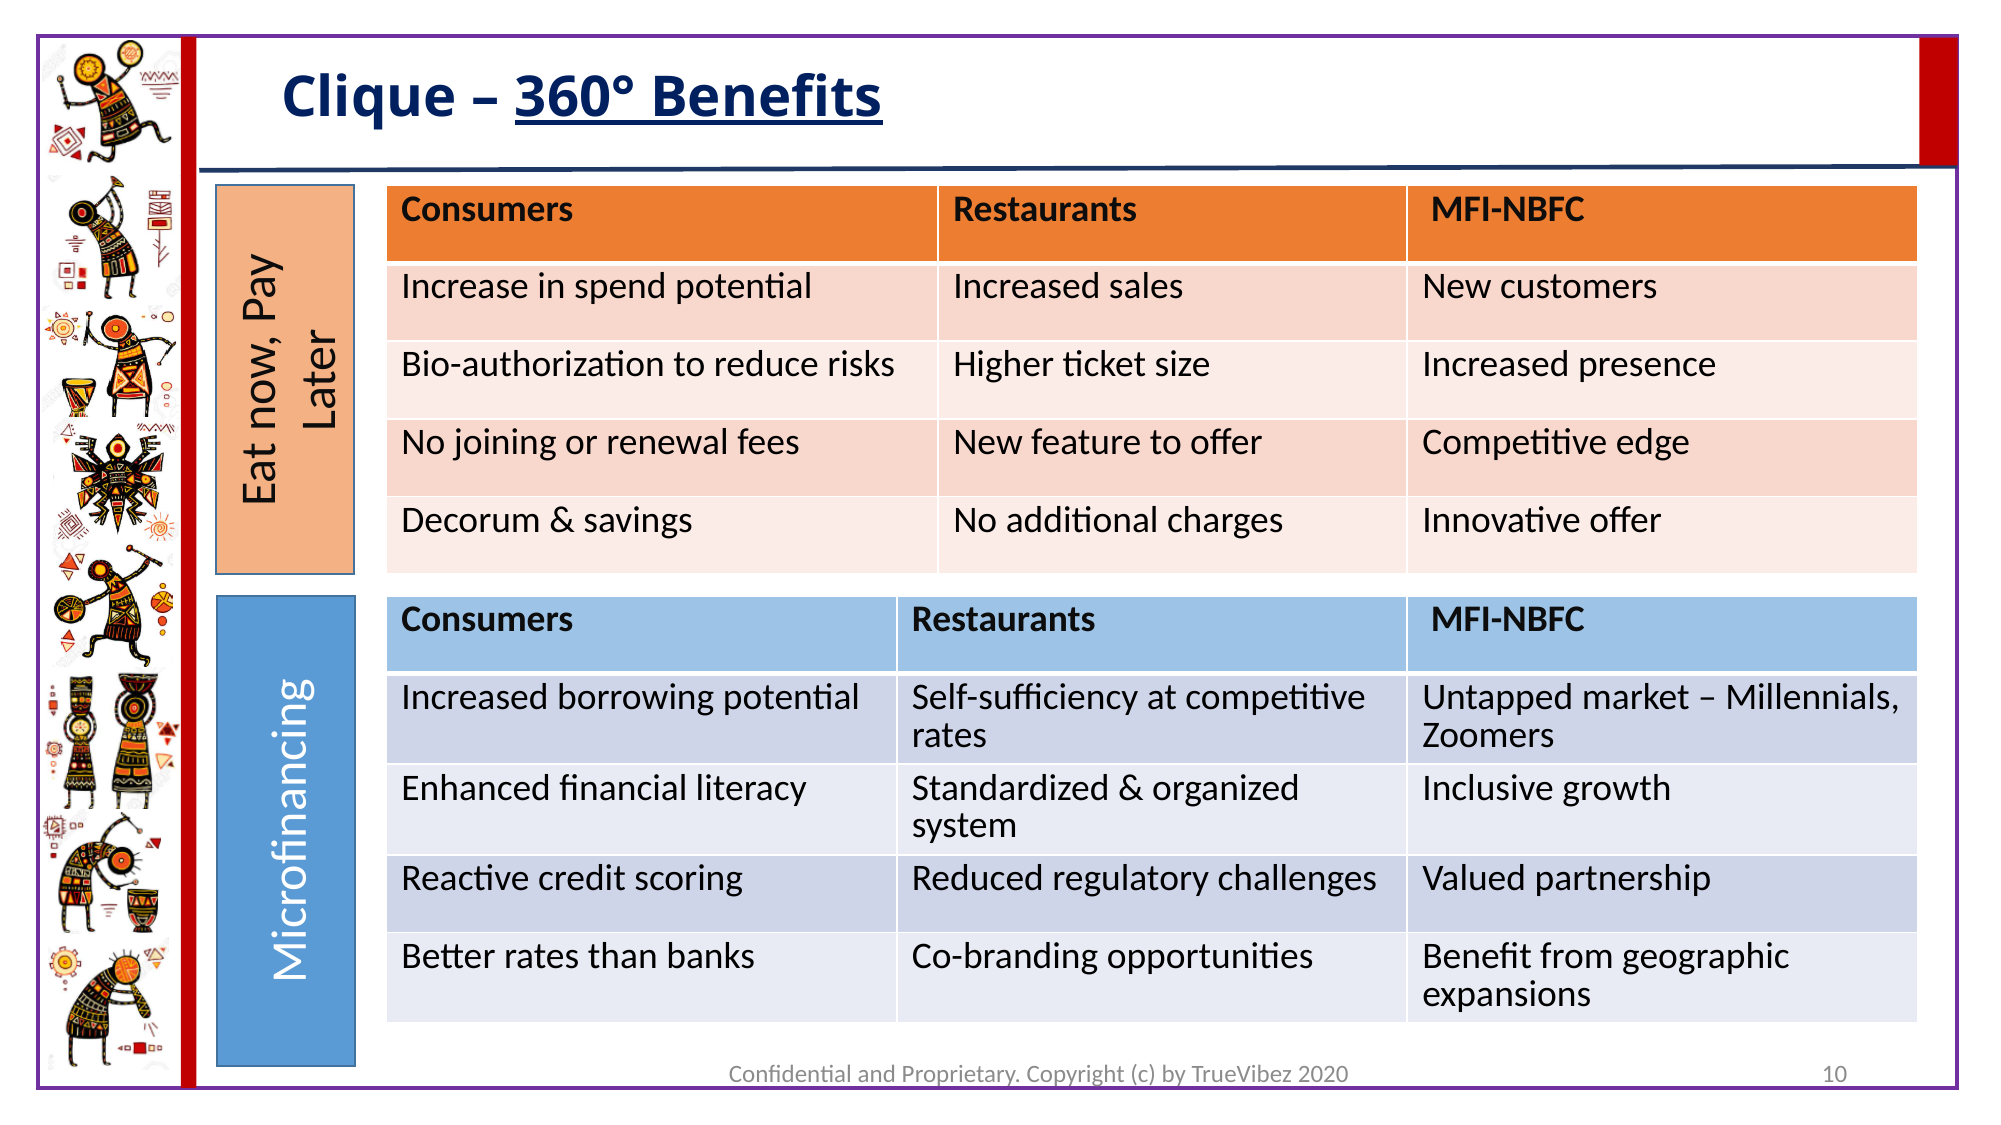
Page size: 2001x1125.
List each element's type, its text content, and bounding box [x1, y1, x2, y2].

table_cell Reduced regulatory challenges [898, 856, 1406, 932]
table_cell Standardized & organized system [898, 765, 1406, 854]
table_cell Higher ticket size [939, 342, 1406, 418]
table_header MFI-NBFC [1408, 597, 1917, 671]
table_cell Self-sufficiency at competitive rates [898, 676, 1406, 763]
text_box [37, 35, 1958, 1089]
picture [47, 937, 169, 1070]
table_cell New customers [1408, 266, 1917, 340]
table_header Restaurants [939, 186, 1406, 261]
table_header Consumers [387, 186, 937, 261]
slide_number 10 [1412, 1042, 1863, 1103]
table_header Consumers [387, 597, 896, 671]
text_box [199, 166, 1958, 171]
text_box Microfinancing [216, 595, 356, 1067]
table_cell No additional charges [939, 497, 1406, 573]
table_cell Reactive credit scoring [387, 856, 896, 932]
table_cell Co-branding opportunities [898, 933, 1406, 1022]
table_cell Decorum & savings [387, 497, 937, 573]
picture [42, 305, 182, 934]
text_box [1918, 37, 1959, 167]
picture [42, 40, 184, 171]
table_cell Bio-authorization to reduce risks [387, 342, 937, 418]
table_cell Increased borrowing potential [387, 676, 896, 763]
table_cell Untapped market – Millennials, Zoomers [1408, 676, 1917, 763]
picture [42, 175, 181, 301]
table_cell Enhanced financial literacy [387, 765, 896, 854]
table_cell Increased presence [1408, 342, 1917, 418]
table_cell Valued partnership [1408, 856, 1917, 932]
table_cell Competitive edge [1408, 420, 1917, 496]
text_box Eat now, Pay Later [215, 184, 355, 575]
text_box Clique – 360° Benefits [266, 52, 1377, 145]
table_cell Increase in spend potential [387, 266, 937, 340]
table_header Restaurants [898, 597, 1406, 671]
table_header MFI-NBFC [1408, 186, 1917, 261]
table_cell Benefit from geographic expansions [1408, 933, 1917, 1022]
text_box [180, 36, 197, 1089]
table_cell No joining or renewal fees [387, 420, 937, 496]
table_cell New feature to offer [939, 420, 1406, 496]
table_cell Increased sales [939, 266, 1406, 340]
table_cell Better rates than banks [387, 933, 896, 1022]
table_cell Inclusive growth [1408, 765, 1917, 854]
footer Confidential and Proprietary. Copyright (c) by TrueVibez 2020 [701, 1042, 1377, 1103]
table_cell Innovative offer [1408, 497, 1917, 573]
